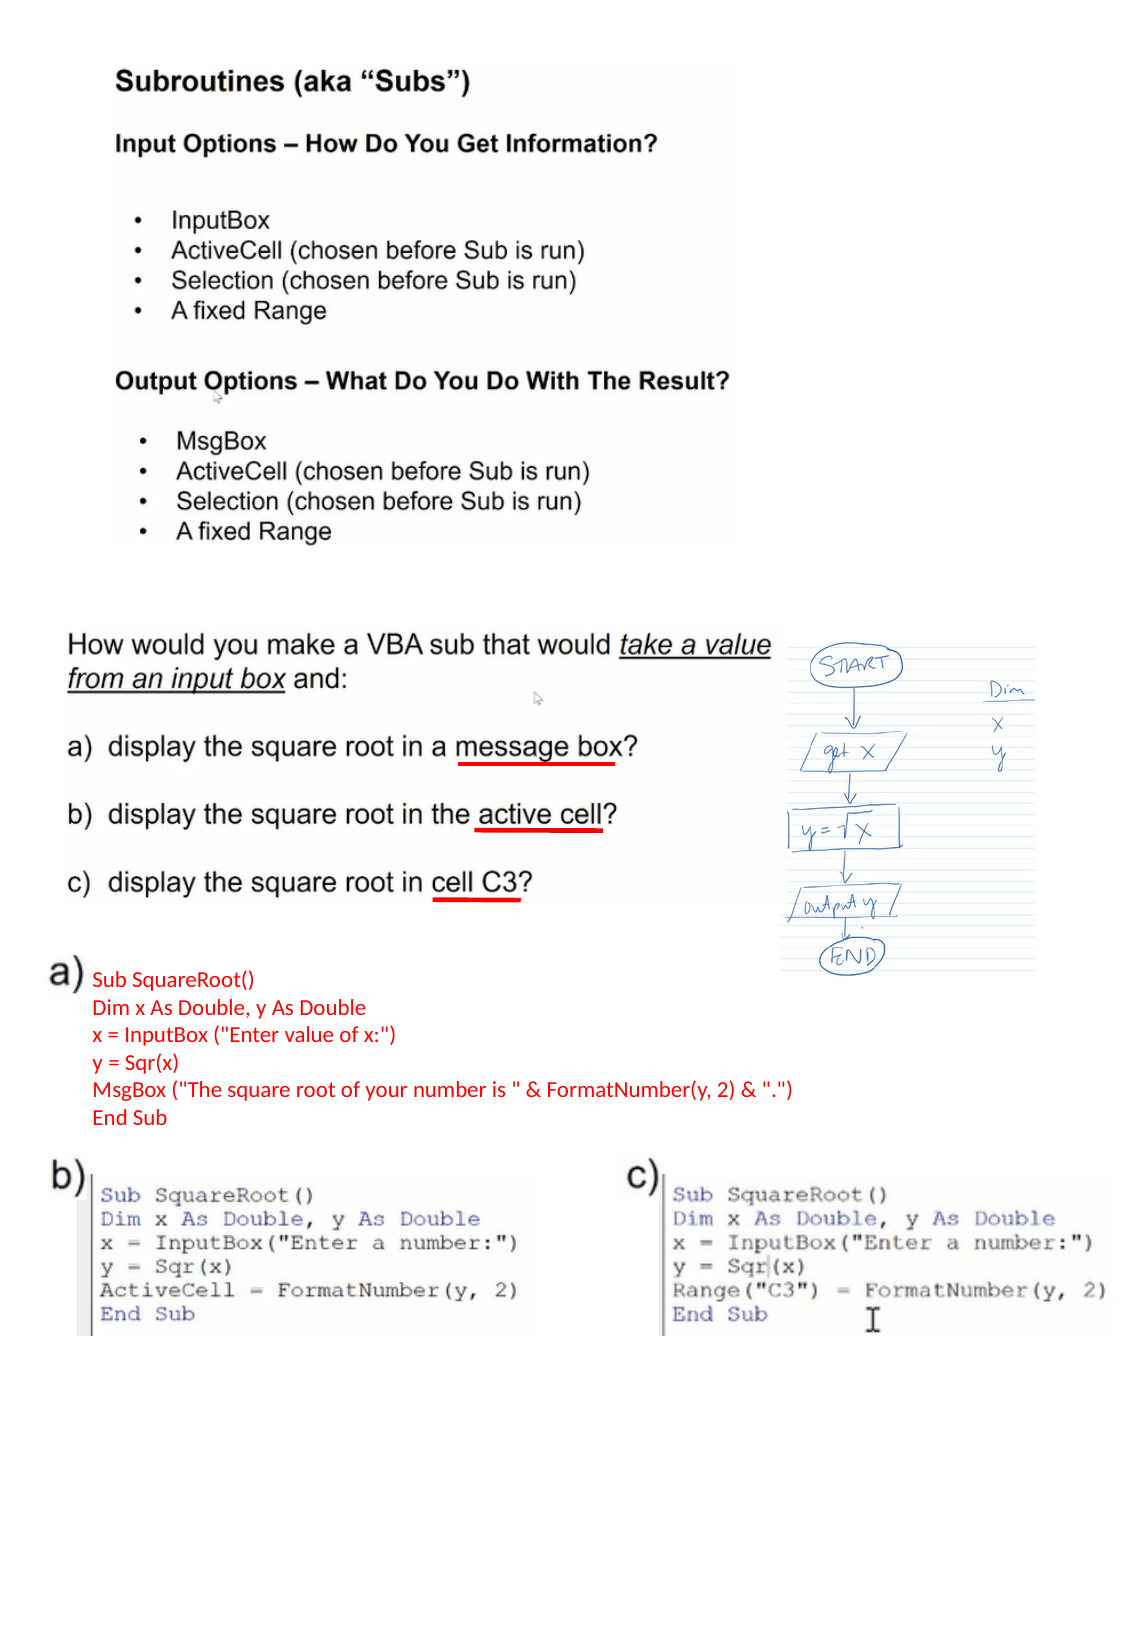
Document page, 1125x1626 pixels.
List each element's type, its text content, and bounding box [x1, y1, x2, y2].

picture [107, 62, 739, 547]
picture [44, 955, 87, 1000]
text_box Sub SquareRoot() Dim x As Double, y As Double x = InputBox ("Enter value of x:") y = Sqr(x) MsgBox ("The square root of your number is " & FormatNumber(y, 2) & ".") End Sub [77, 957, 875, 1138]
picture [44, 1149, 541, 1336]
picture [59, 625, 1035, 978]
picture [615, 1149, 1113, 1336]
